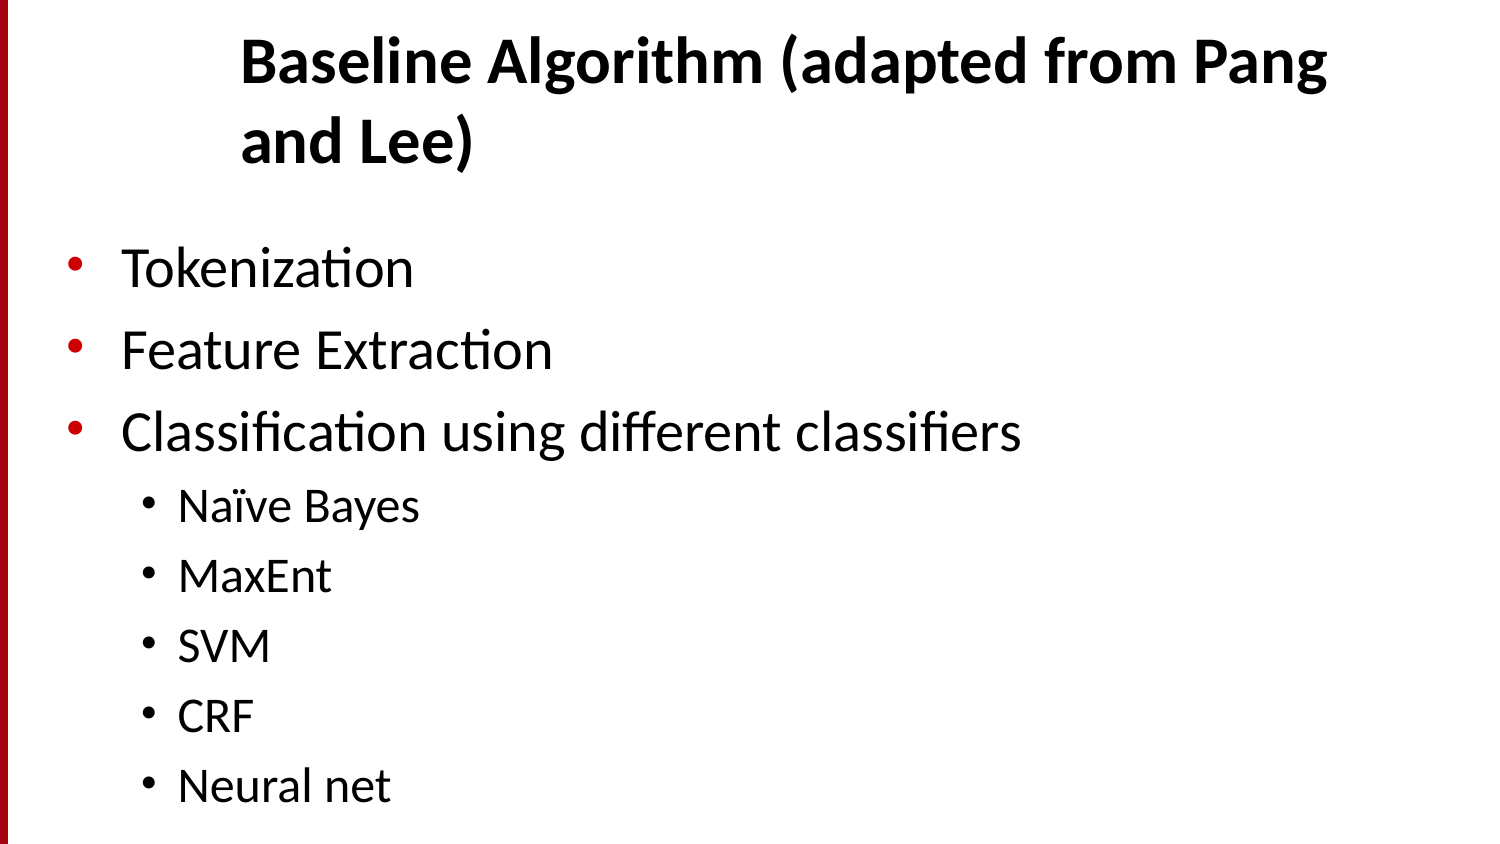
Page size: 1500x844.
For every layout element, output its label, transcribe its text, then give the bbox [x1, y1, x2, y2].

title Baseline Algorithm (adapted from Pang and Lee) [225, 62, 1450, 185]
list Tokenization Feature Extraction Classification using different classifiers Naïve Bayes MaxEnt SVM CRF Neural net [50, 221, 1450, 769]
